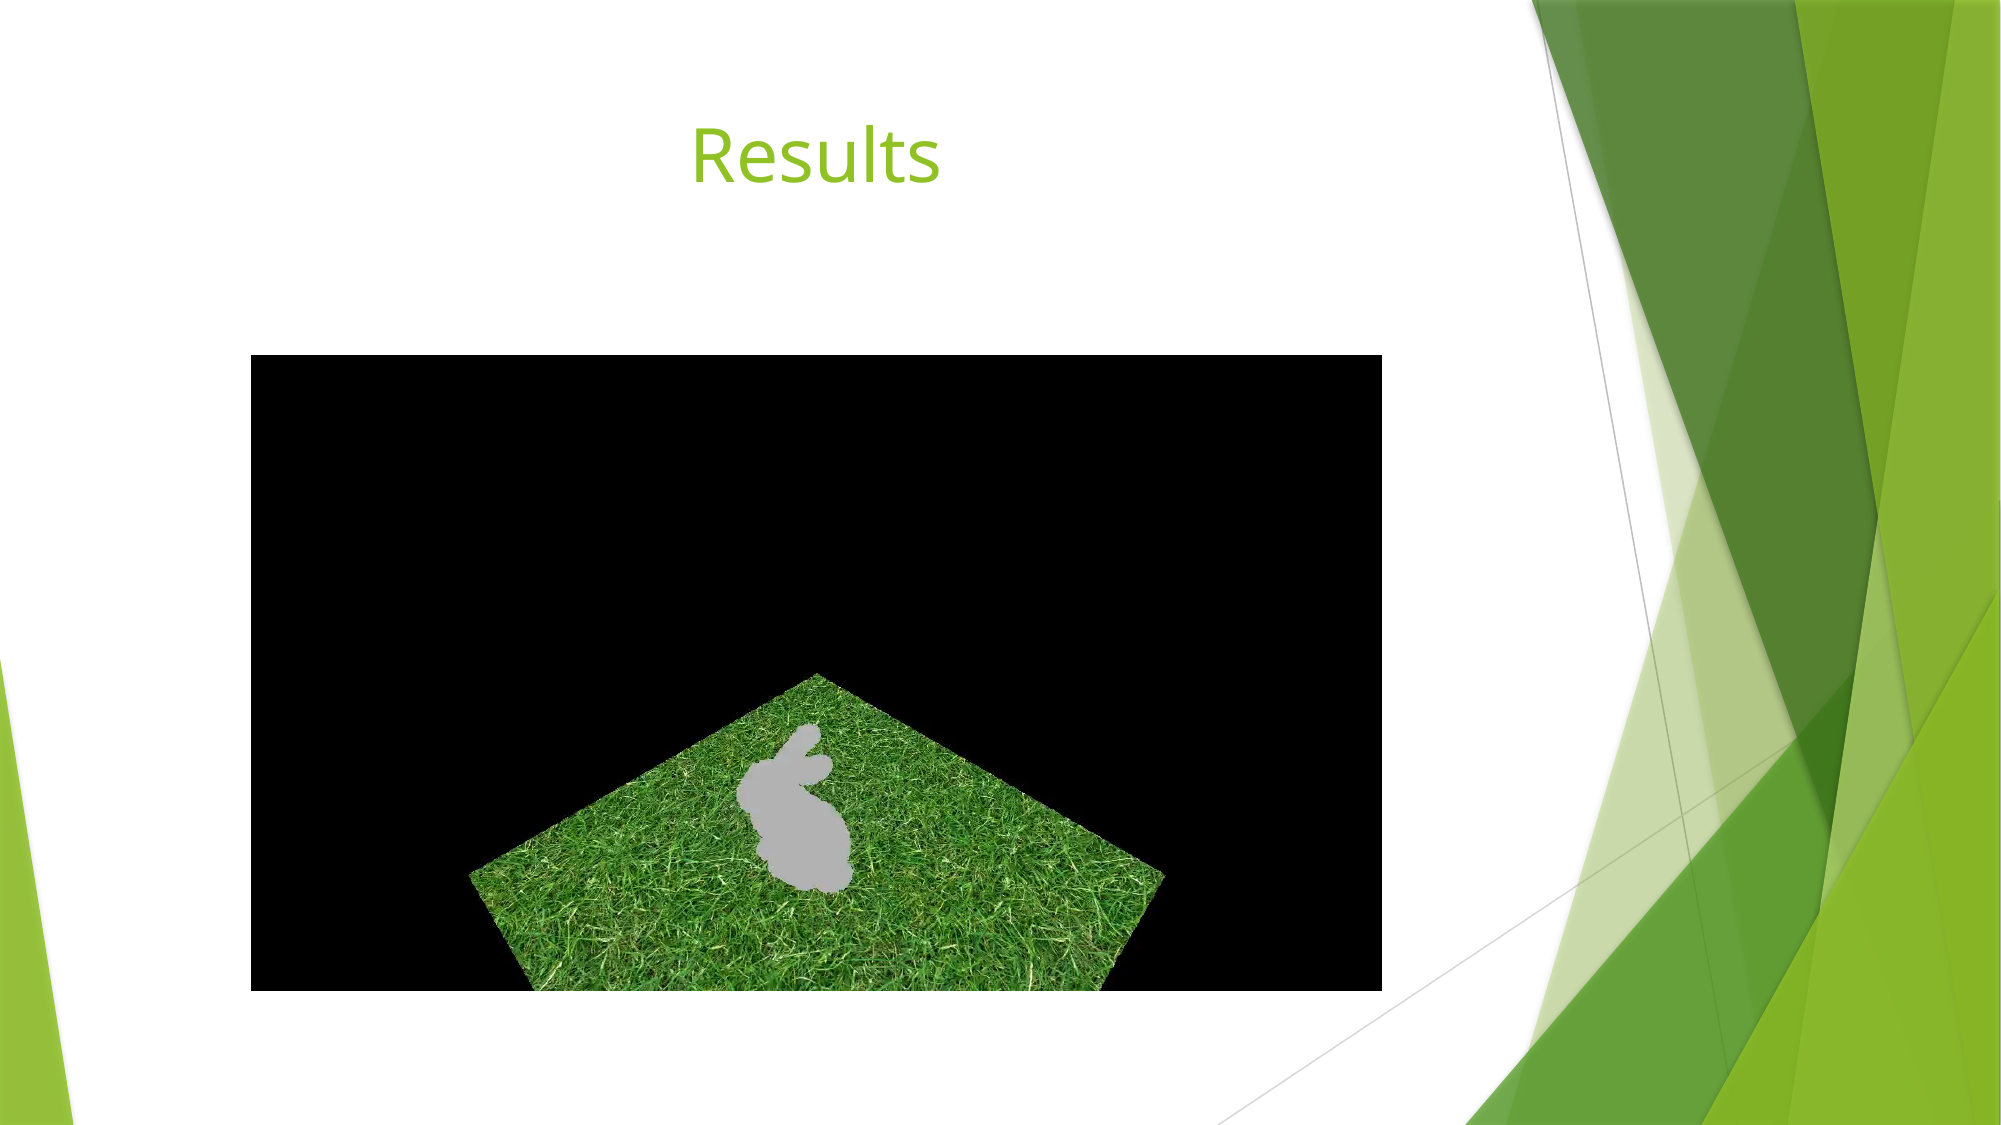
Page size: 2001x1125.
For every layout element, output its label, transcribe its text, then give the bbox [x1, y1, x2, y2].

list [249, 353, 1383, 992]
title Results [111, 99, 1522, 317]
